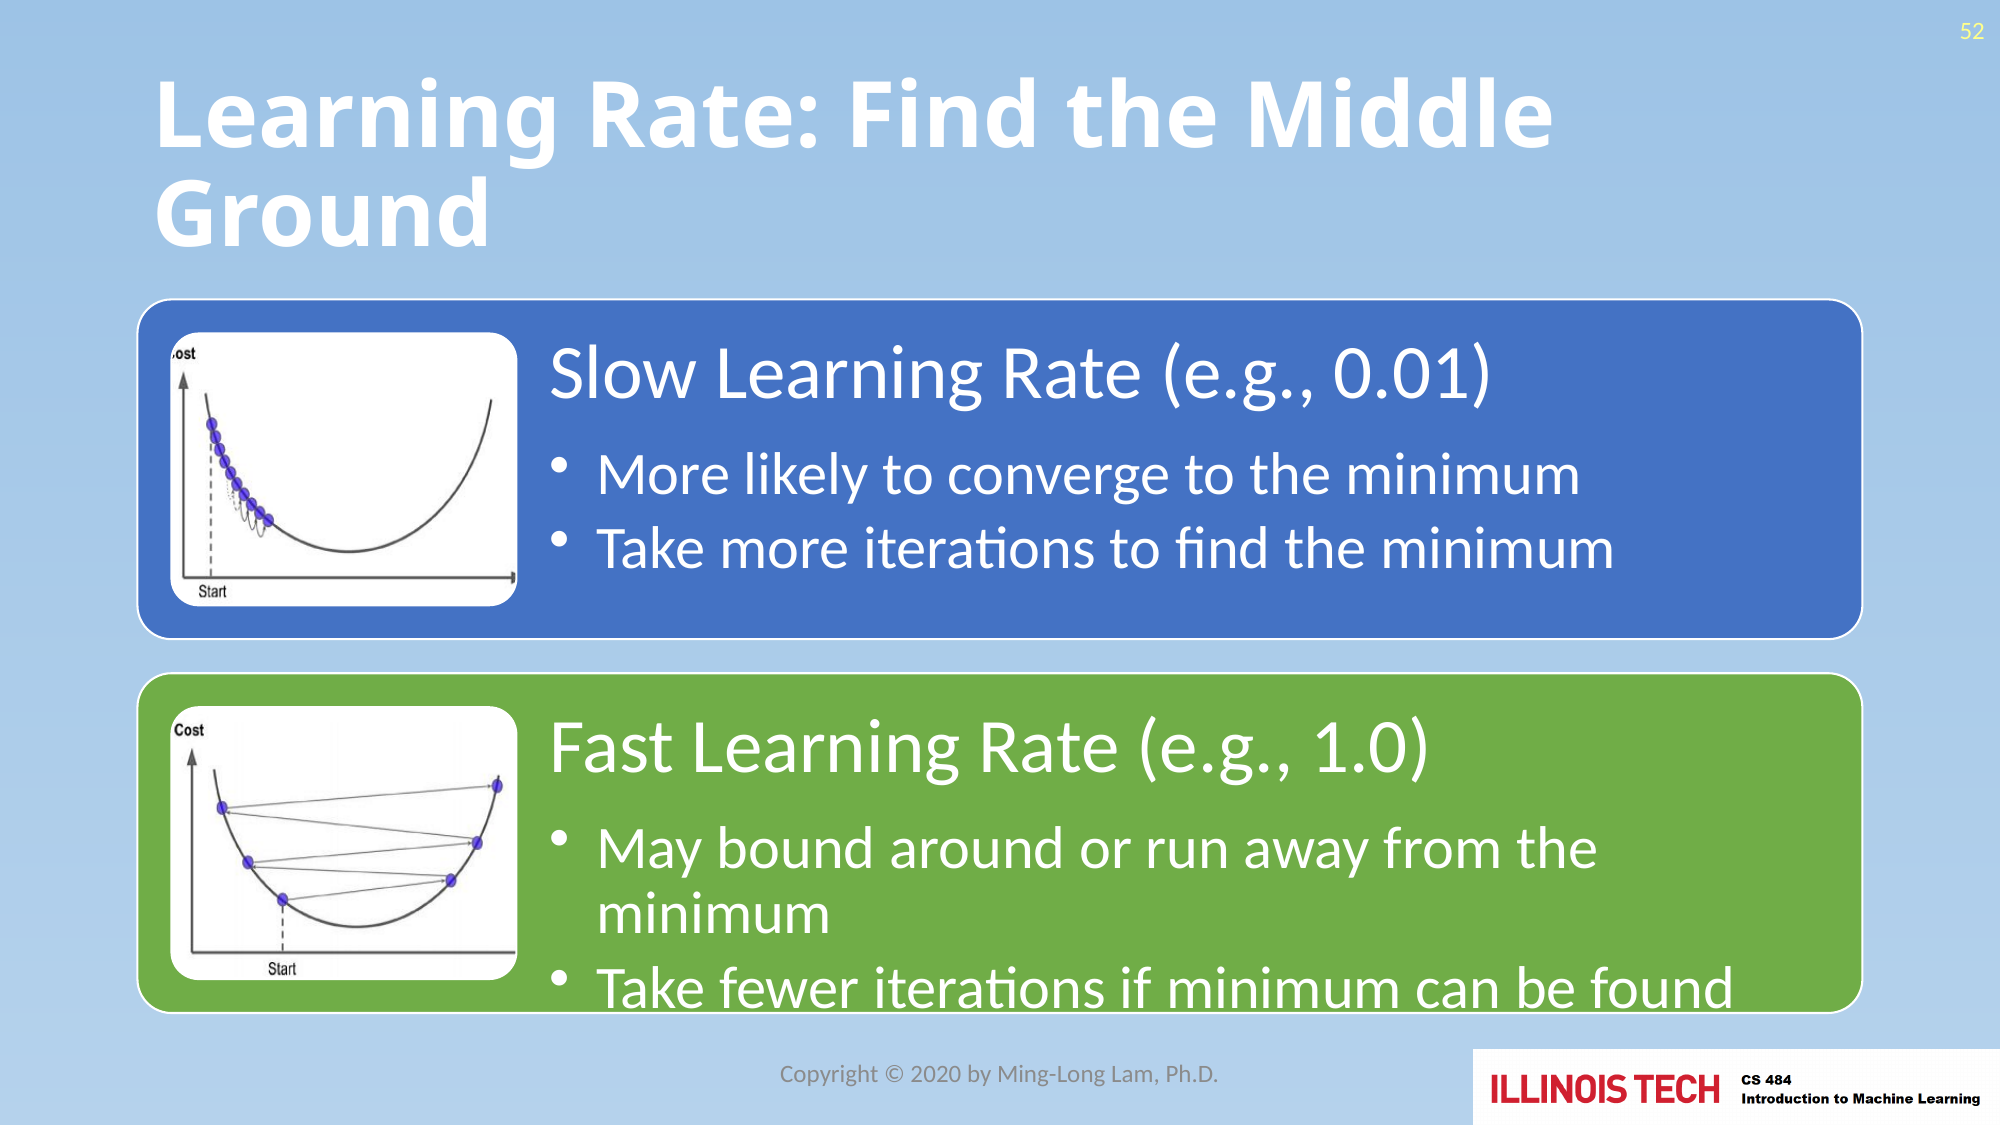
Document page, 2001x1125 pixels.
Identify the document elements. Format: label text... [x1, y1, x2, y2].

picture [1473, 1049, 2000, 1125]
footer Copyright © 2020 by Ming-Long Lam, Ph.D. [662, 1042, 1338, 1103]
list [137, 299, 1863, 1014]
slide_number 52 [1550, 0, 2000, 60]
title Learning Rate: Find the Middle Ground [137, 68, 1863, 266]
